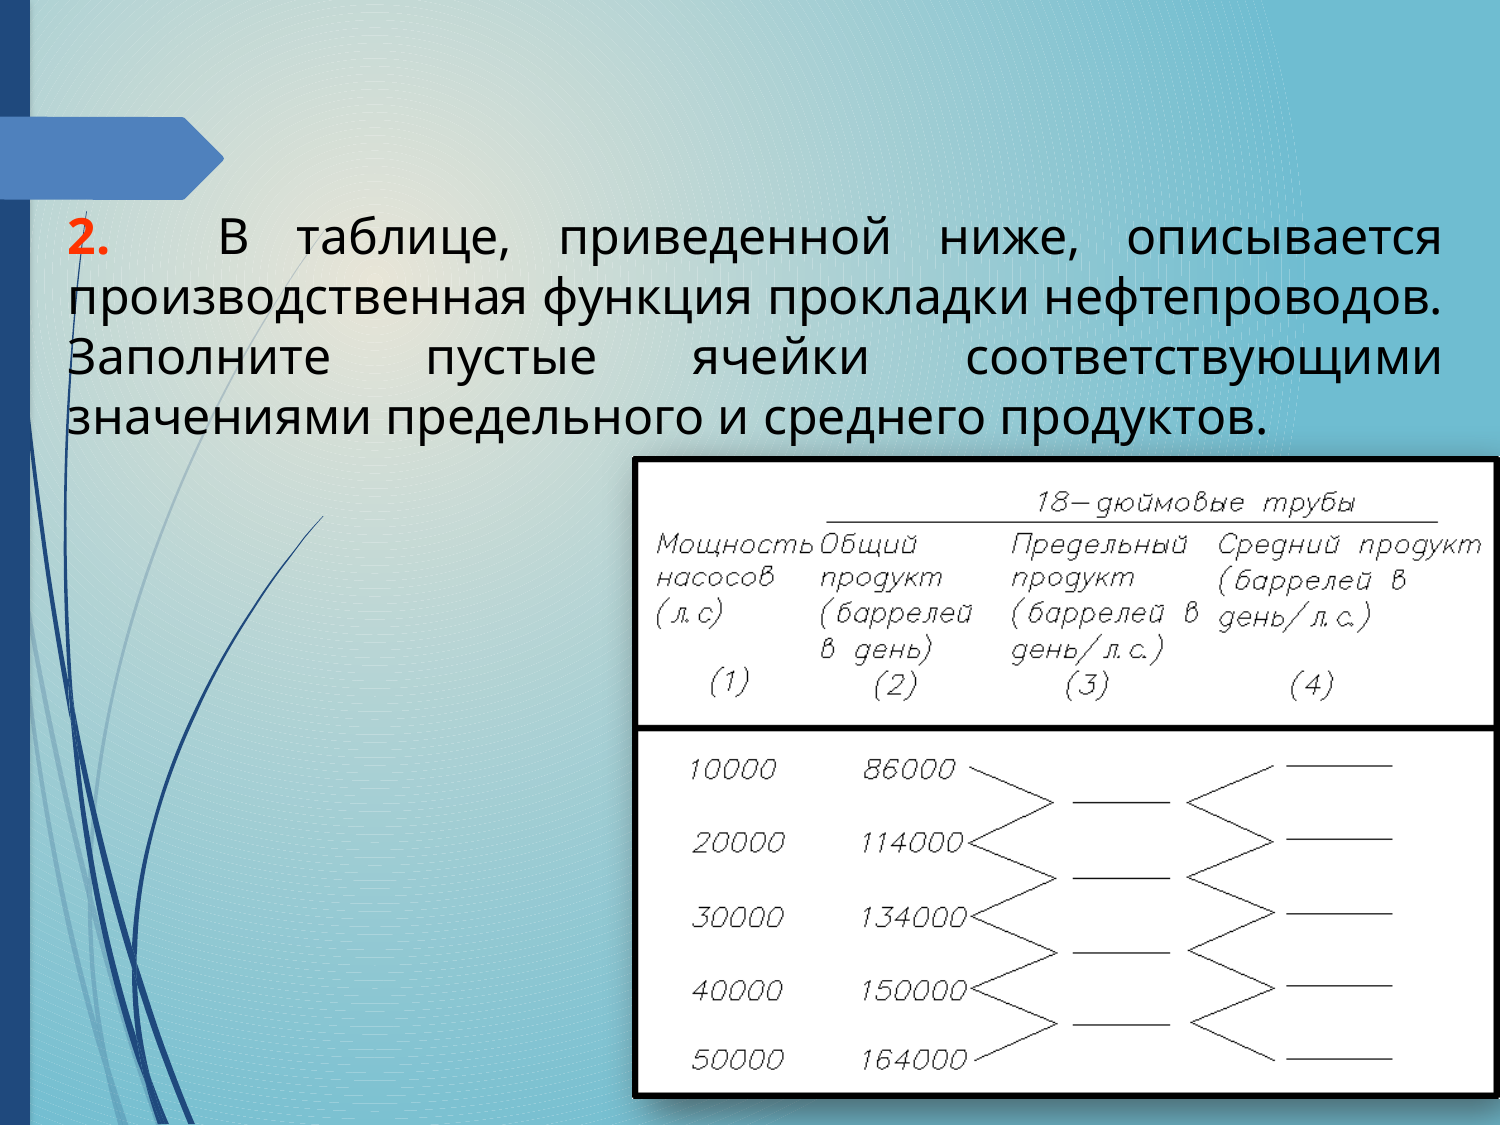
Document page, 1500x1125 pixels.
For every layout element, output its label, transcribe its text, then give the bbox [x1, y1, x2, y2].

picture [632, 455, 1500, 1100]
text_box 2. В таблице, приведенной ниже, описывается производственная функция прокладки нефтепроводов. Заполните пустые ячейки соответствующими значениями предельного и среднего продуктов. [53, 196, 1459, 452]
